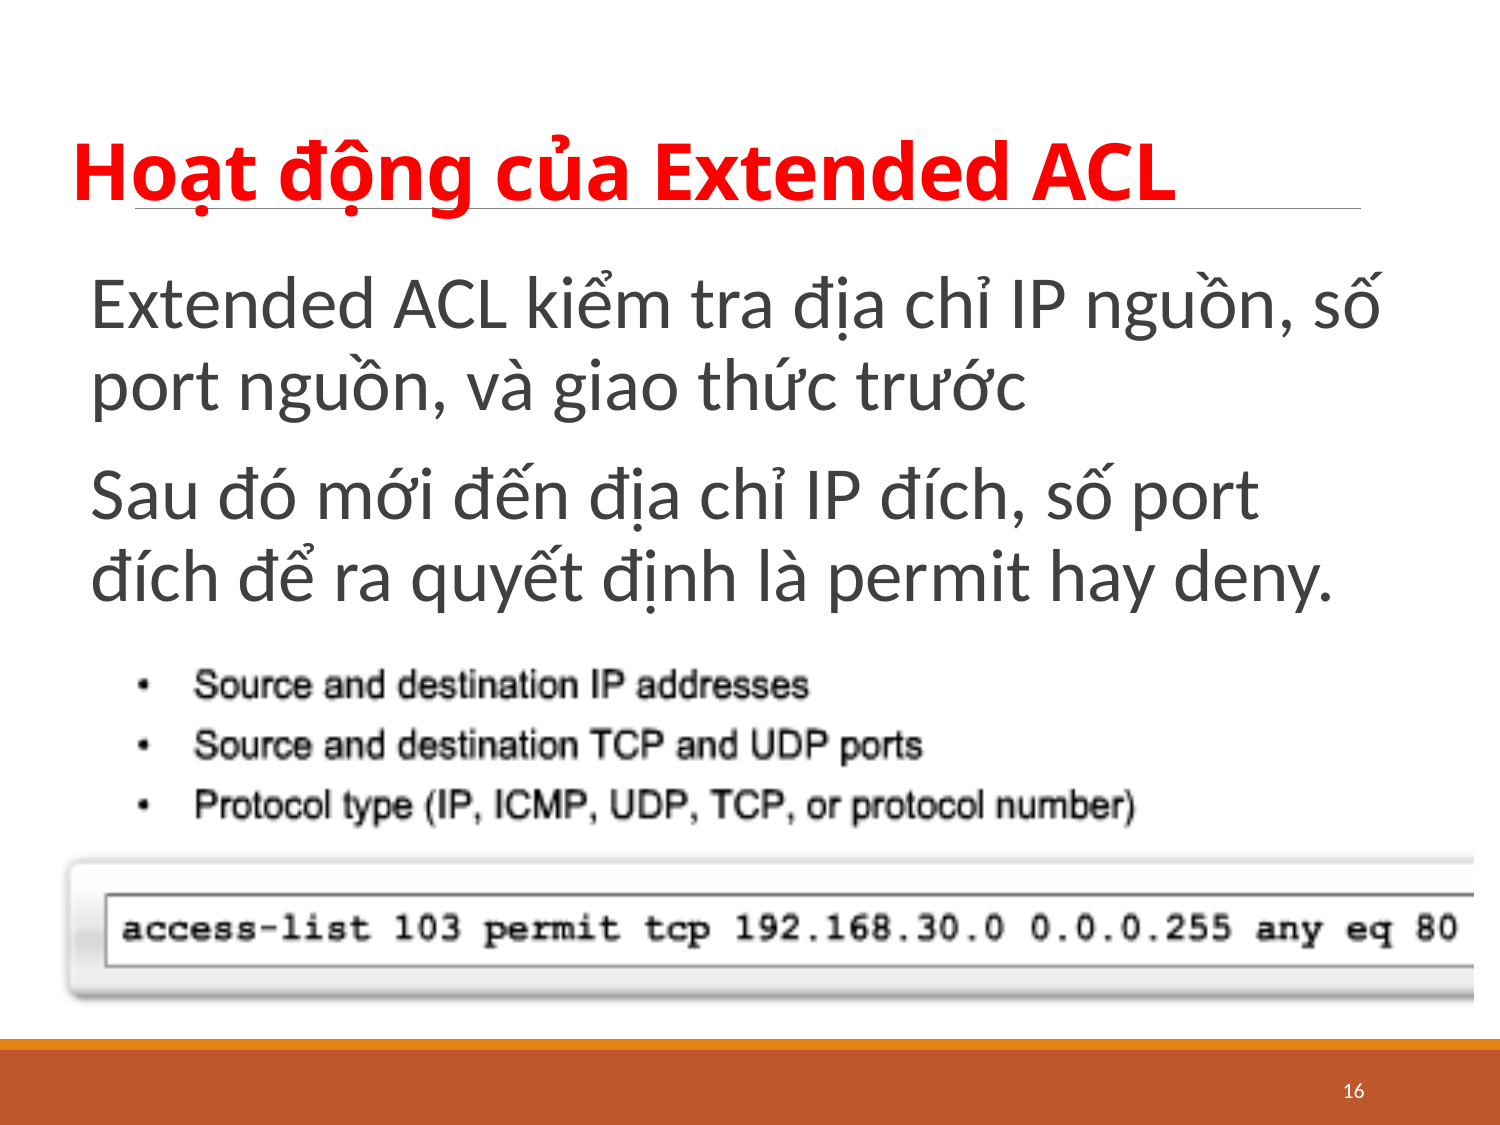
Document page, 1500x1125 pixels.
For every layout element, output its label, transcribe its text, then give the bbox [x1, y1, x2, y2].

slide_number 16 [1218, 1059, 1380, 1120]
list Extended ACL kiểm tra địa chỉ IP nguồn, số port nguồn, và giao thức trước Sau đó mới đến địa chỉ IP đích, số port đích để ra quyết định là permit hay deny. [90, 256, 1394, 658]
picture [24, 661, 1475, 1010]
title Hoạt động của Extended ACL [55, 80, 1443, 224]
